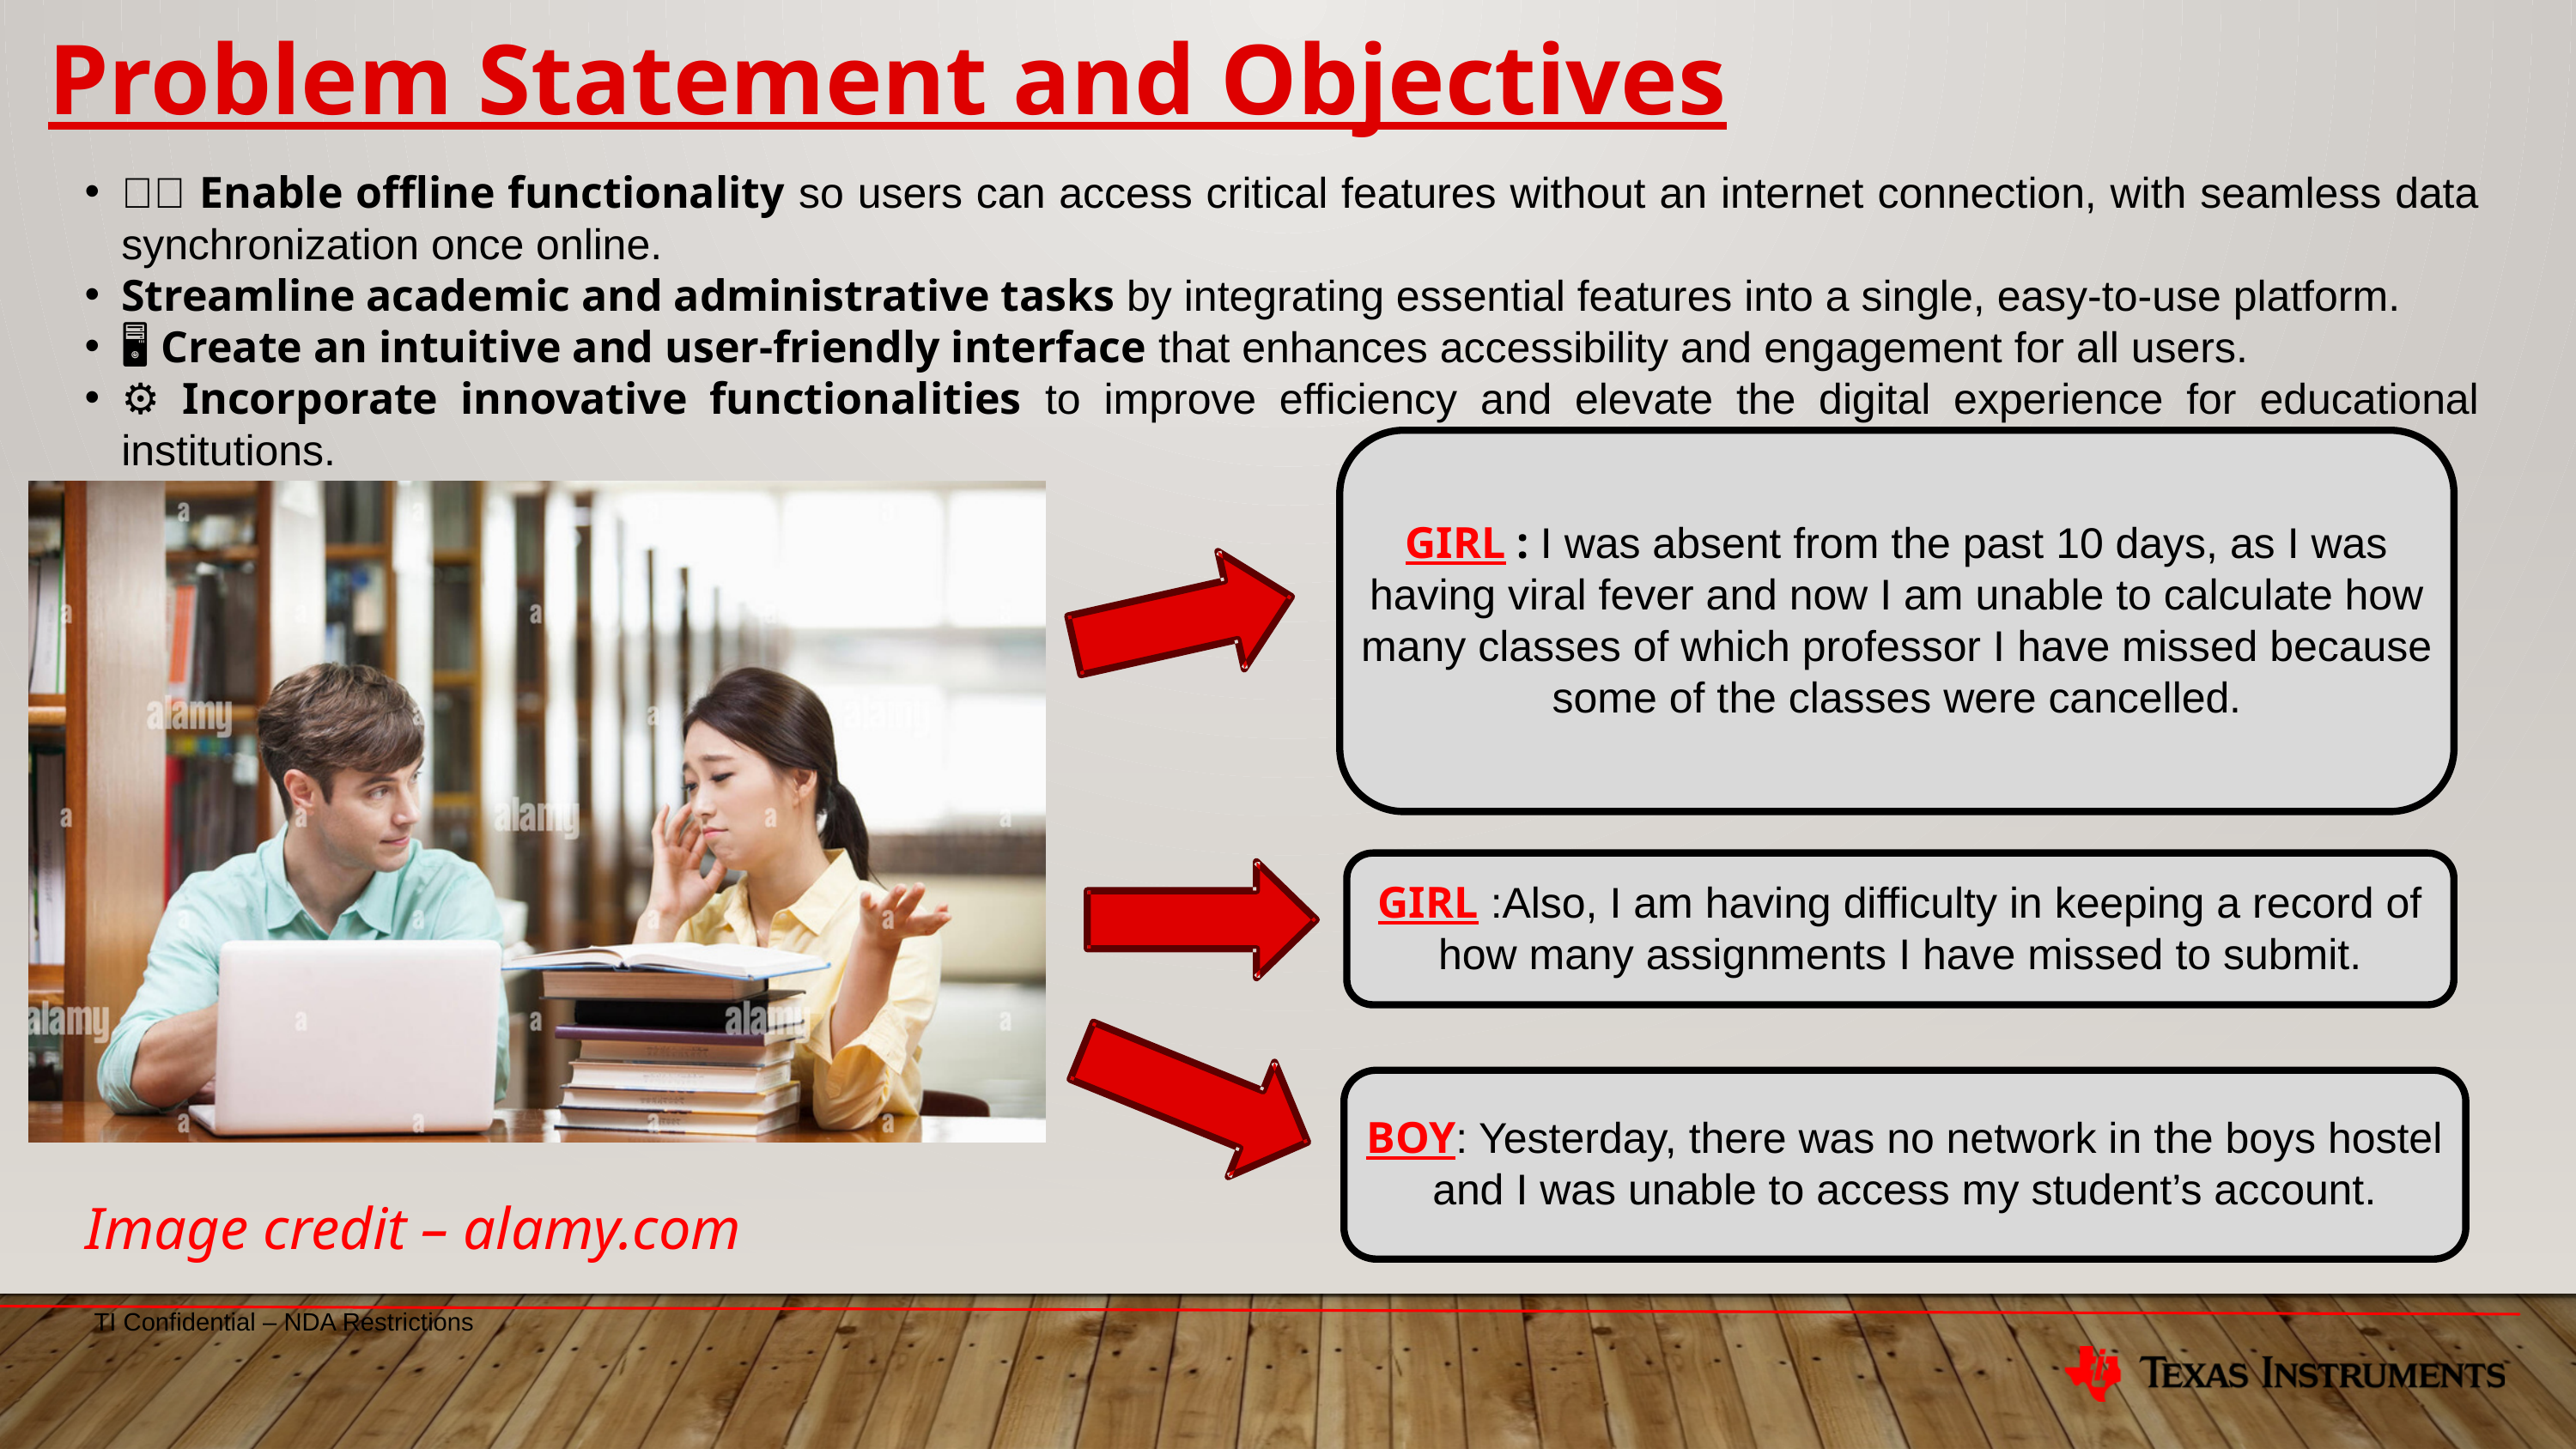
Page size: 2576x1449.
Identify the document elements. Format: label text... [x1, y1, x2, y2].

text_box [1343, 849, 2458, 1009]
picture [0, 1294, 2576, 1449]
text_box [1335, 426, 2458, 815]
text_box 📴🔄 Enable offline functionality so users can access critical features without an internet connection, with seamless data synchronization once online. Streamline academic and administrative tasks by integrating essential features into a single, easy-to-use platform. 🎨🖥️ Create an intuitive and user-friendly interface that enhances accessibility and engagement for all users. 💡⚙️ Incorporate innovative functionalities to improve efficiency and elevate the digital experience for educational institutions. [48, 165, 2480, 535]
text_box [2064, 1346, 2506, 1402]
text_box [1083, 858, 1321, 982]
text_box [47, 0, 2432, 173]
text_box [94, 1308, 690, 1361]
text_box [1067, 556, 1298, 685]
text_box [1068, 1031, 1321, 1162]
text_box [28, 481, 1046, 1143]
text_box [85, 1199, 1165, 1295]
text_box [1340, 1066, 2470, 1264]
